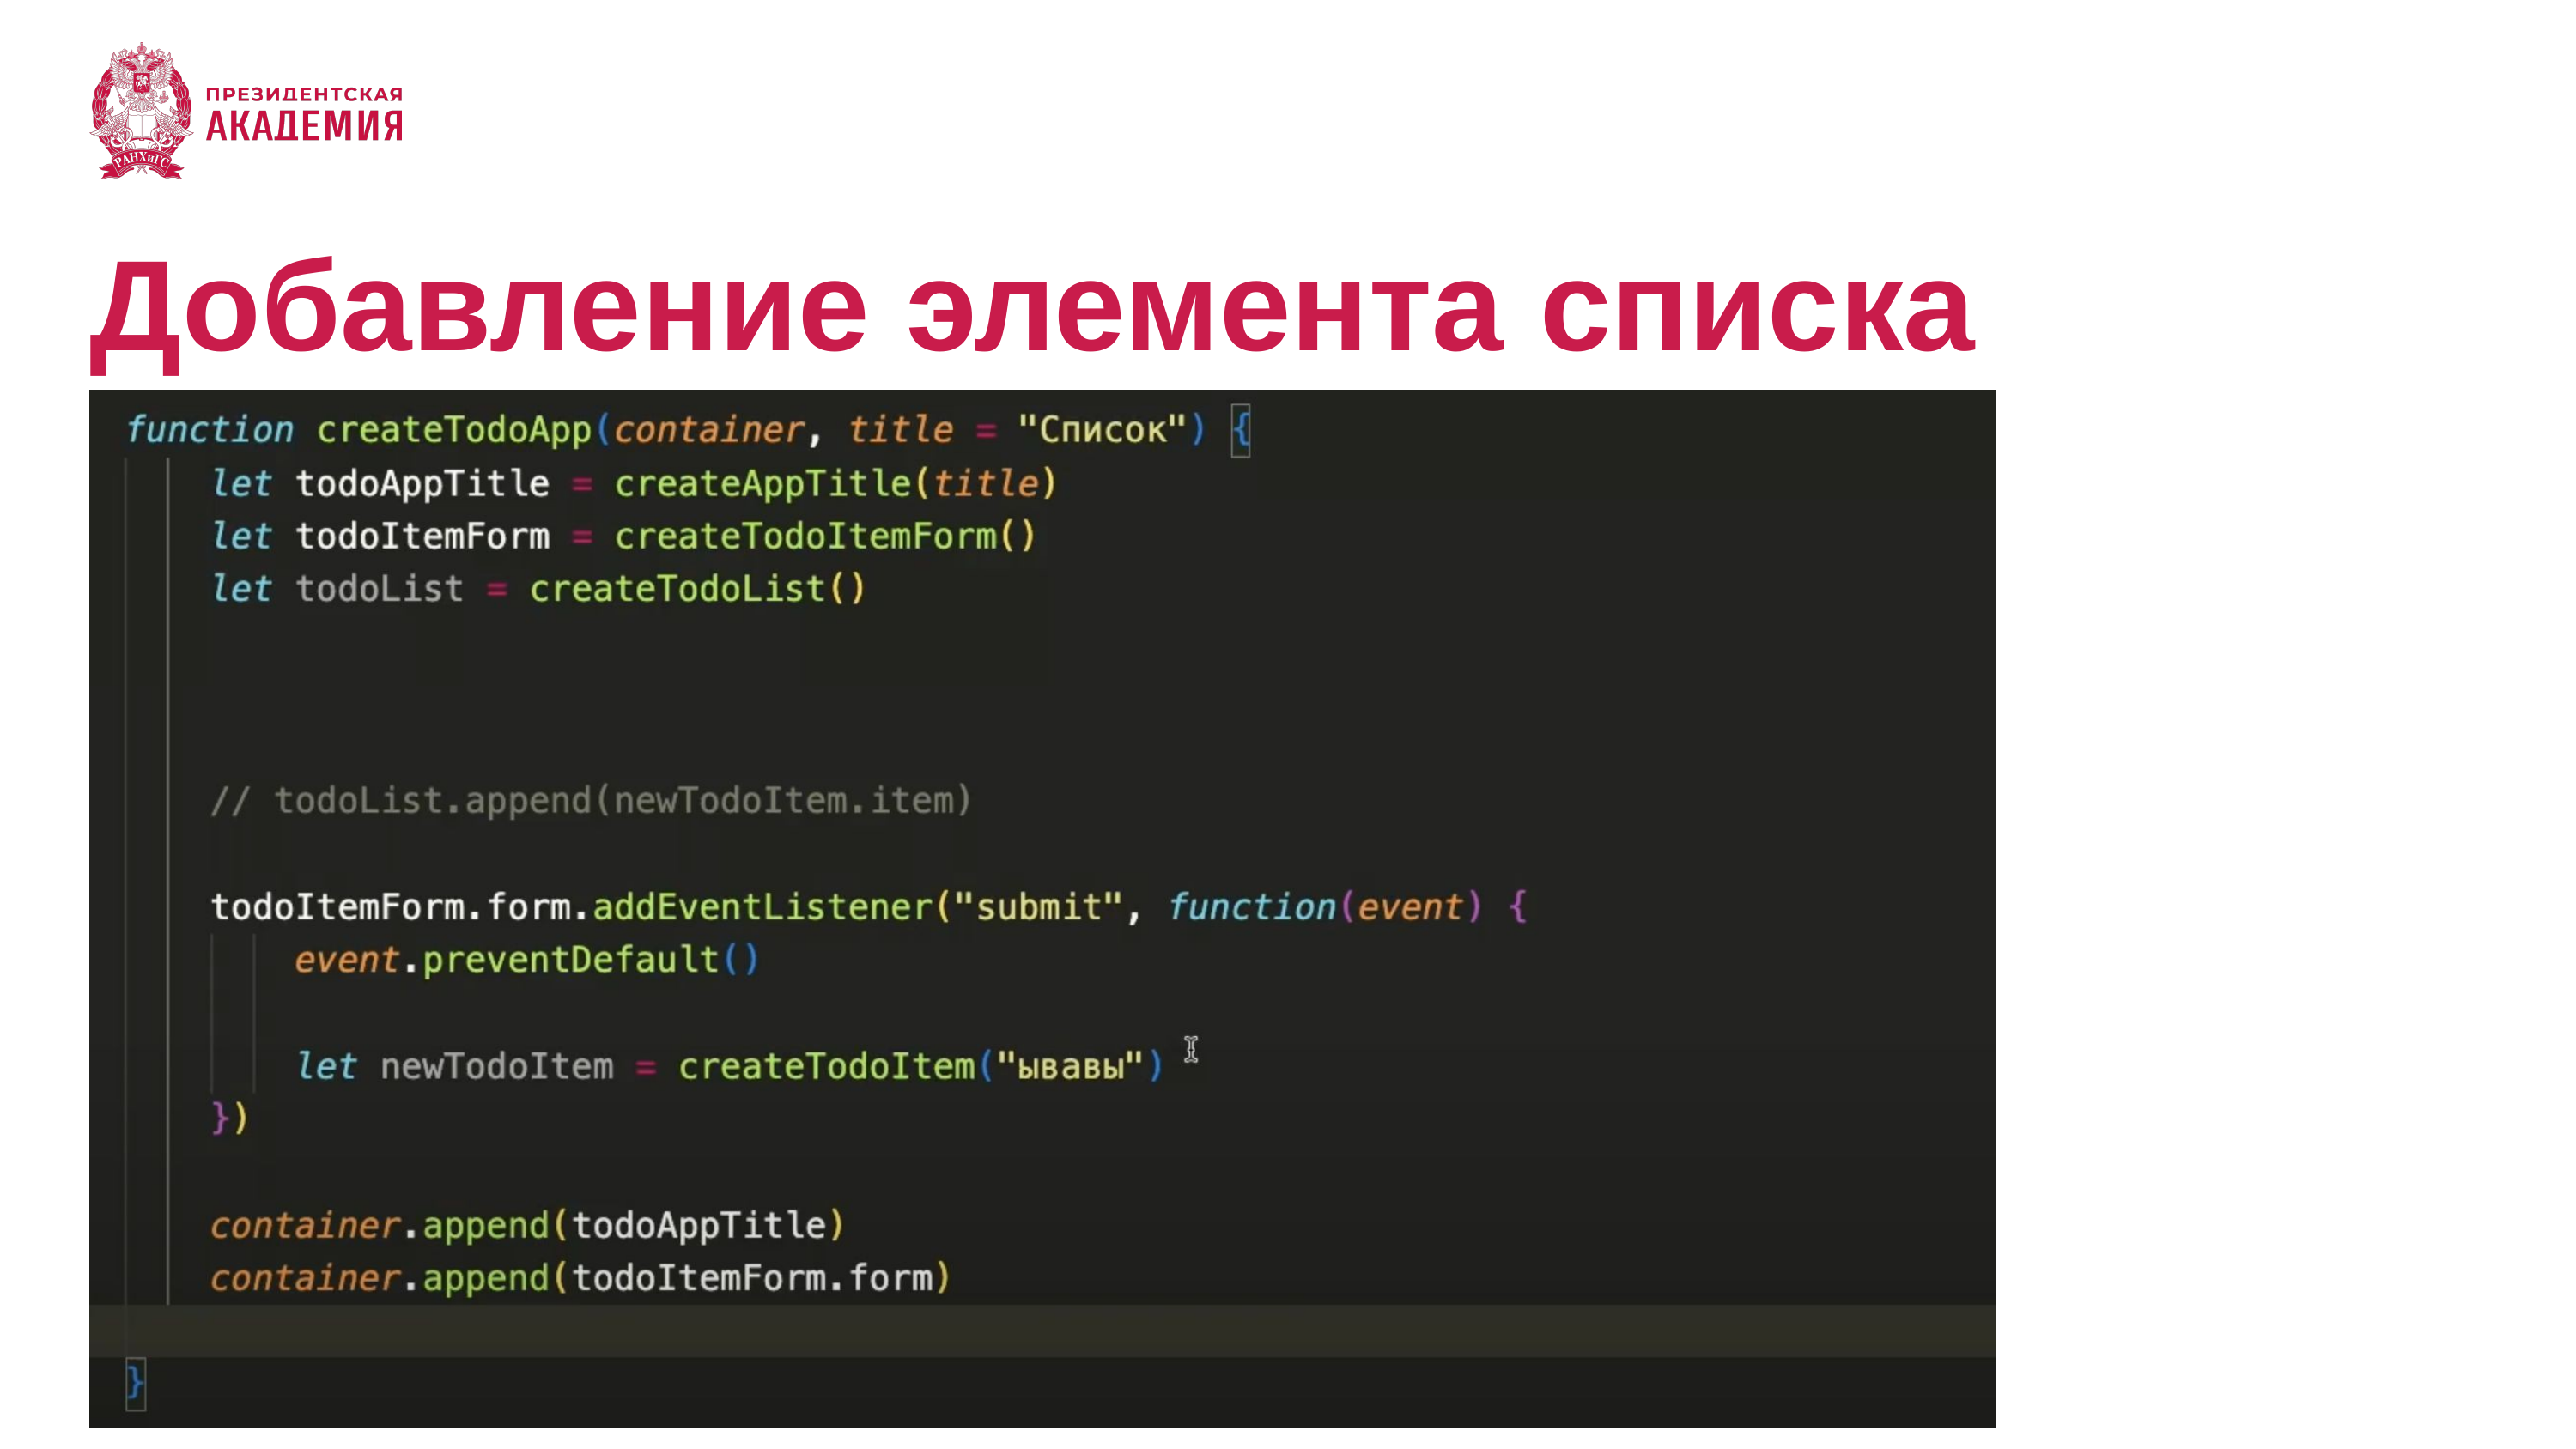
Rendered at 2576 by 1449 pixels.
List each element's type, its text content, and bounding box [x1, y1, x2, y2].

picture [88, 389, 1996, 1428]
picture [89, 42, 402, 179]
title Добавление элемента списка [88, 220, 2152, 464]
